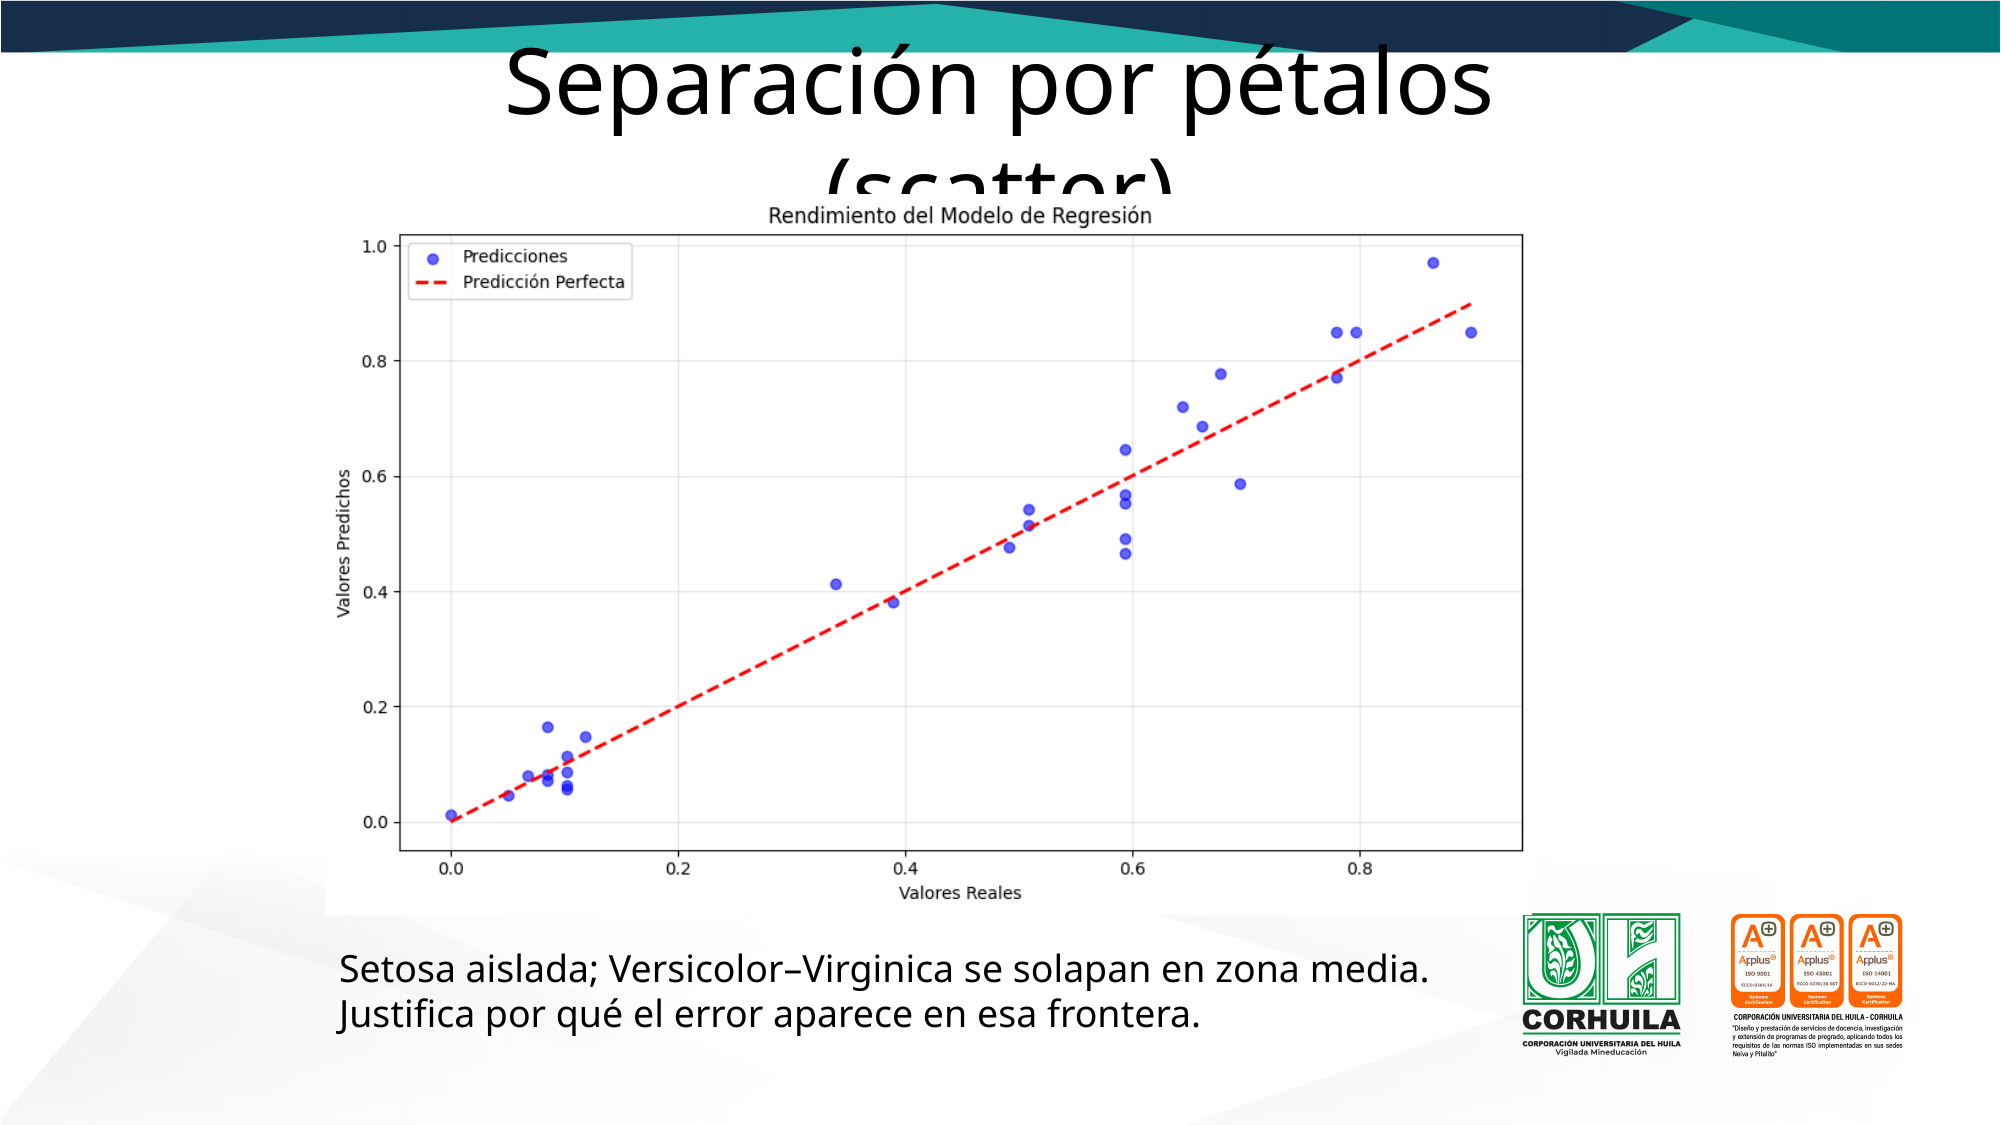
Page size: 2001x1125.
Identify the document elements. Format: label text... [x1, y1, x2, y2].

text_box Setosa aislada; Versicolor–Virginica se solapan en zona media. Justifica por qué el error aparece en esa frontera. [339, 899, 1661, 1035]
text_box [324, 194, 1533, 916]
picture [0, 0, 2000, 1125]
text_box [324, 44, 1676, 233]
